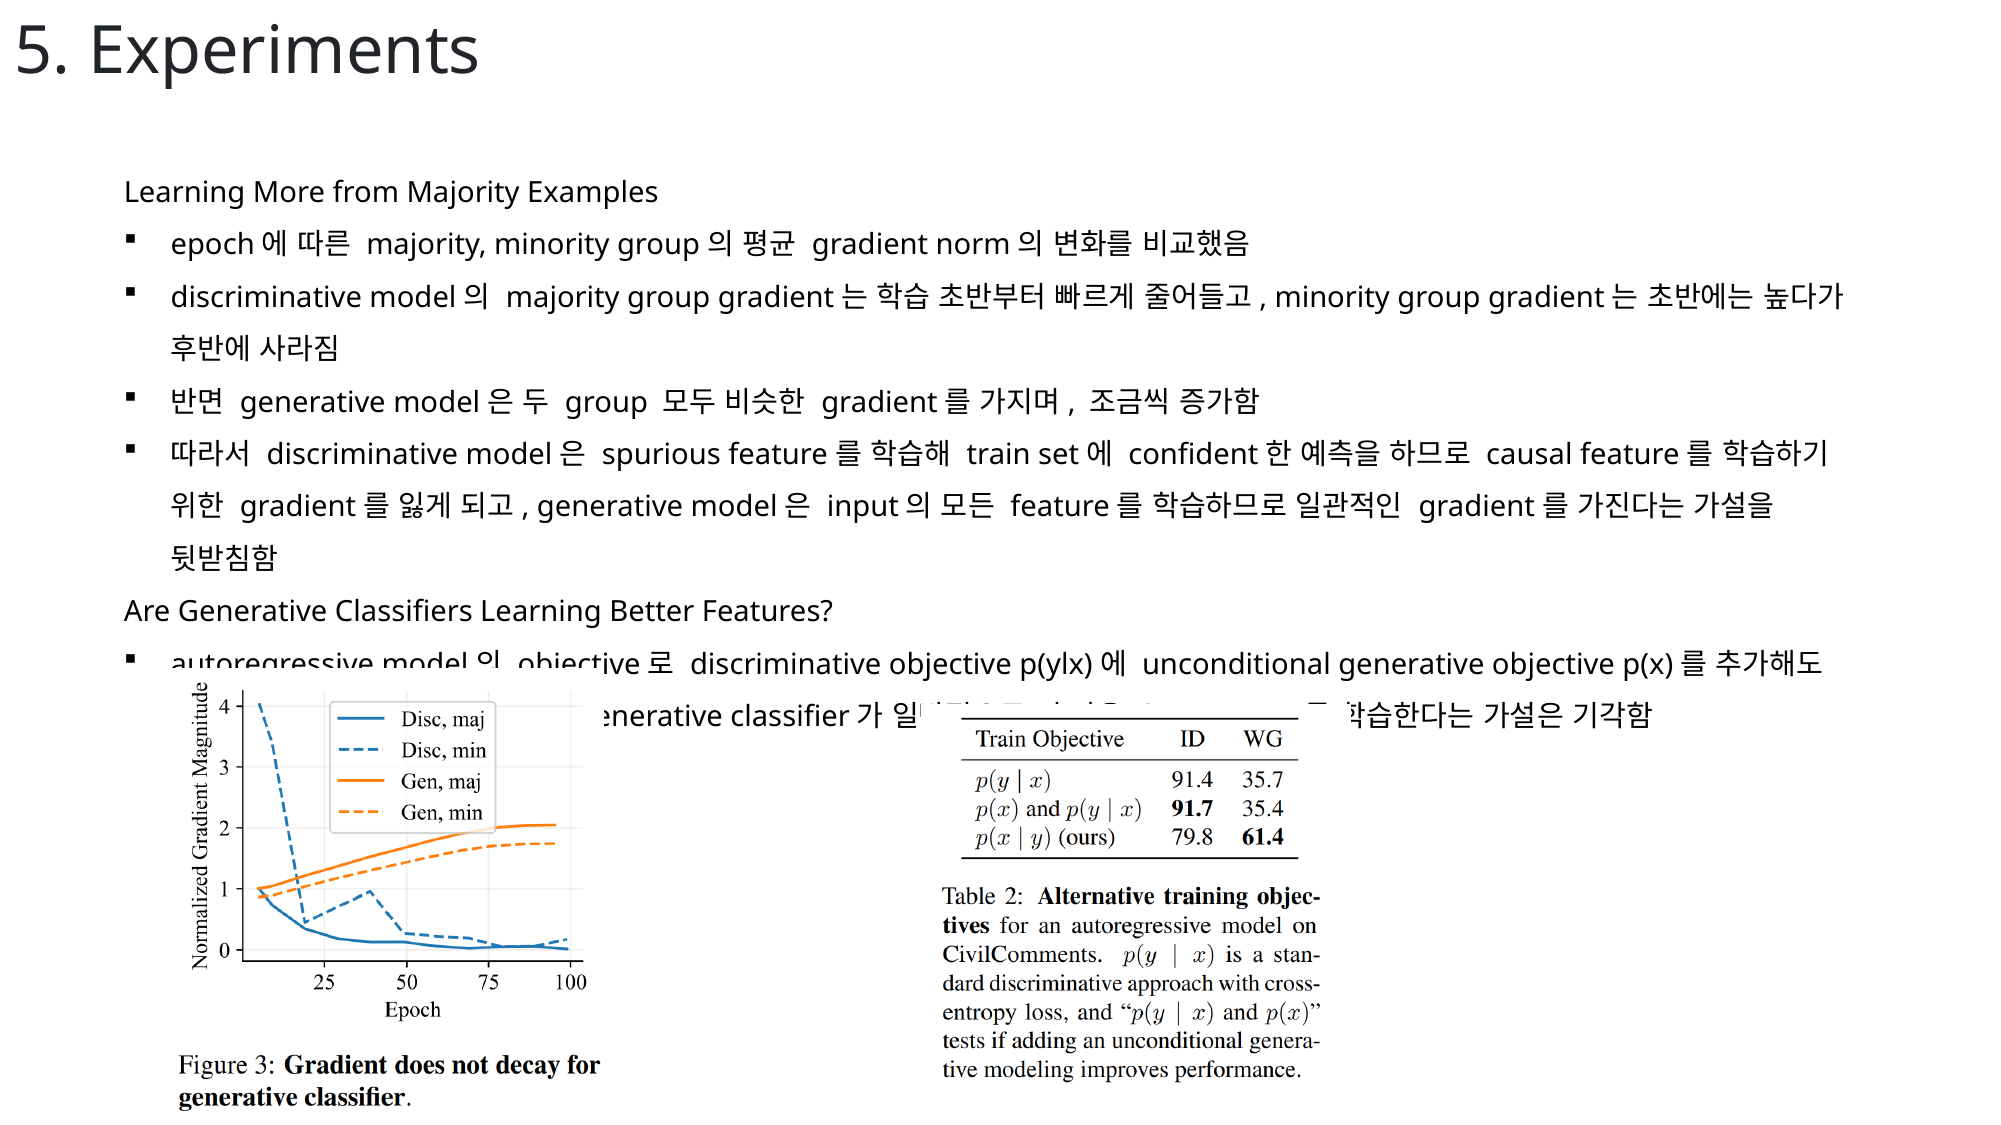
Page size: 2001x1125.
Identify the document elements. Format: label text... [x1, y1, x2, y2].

text_box 5. Experiments [0, 0, 810, 95]
picture [171, 668, 604, 1123]
picture [921, 704, 1351, 1087]
text_box Learning More from Majority Examples epoch에 따른 majority, minority group의 평균 gradient norm의 변화를 비교했음 discriminative model의 majority group gradient는 학습 초반부터 빠르게 줄어들고, minority group gradient는 초반에는 높다가 후반에 사라짐 반면 generative model은 두 group 모두 비슷한 gradient를 가지며, 조금씩 증가함 따라서 discriminative model은 spurious feature를 학습해 train set에 confident한 예측을 하므로 causal feature를 학습하기 위한 gradient를 잃게 되고, generative model은 input의 모든 feature를 학습하므로 일관적인 gradient를 가진다는 가설을 뒷받침함 Are Generative Classifiers Learning Better Features? autoregressive model의 objective로 discriminative objective p(ylx)에 unconditional generative objective p(x)를 추가해도 성능이 차이가 없는 것으로 보아, generative classifier가 일반적으로 더 나은 feature p(x)를 학습한다는 가설은 기각함 [108, 148, 1866, 740]
